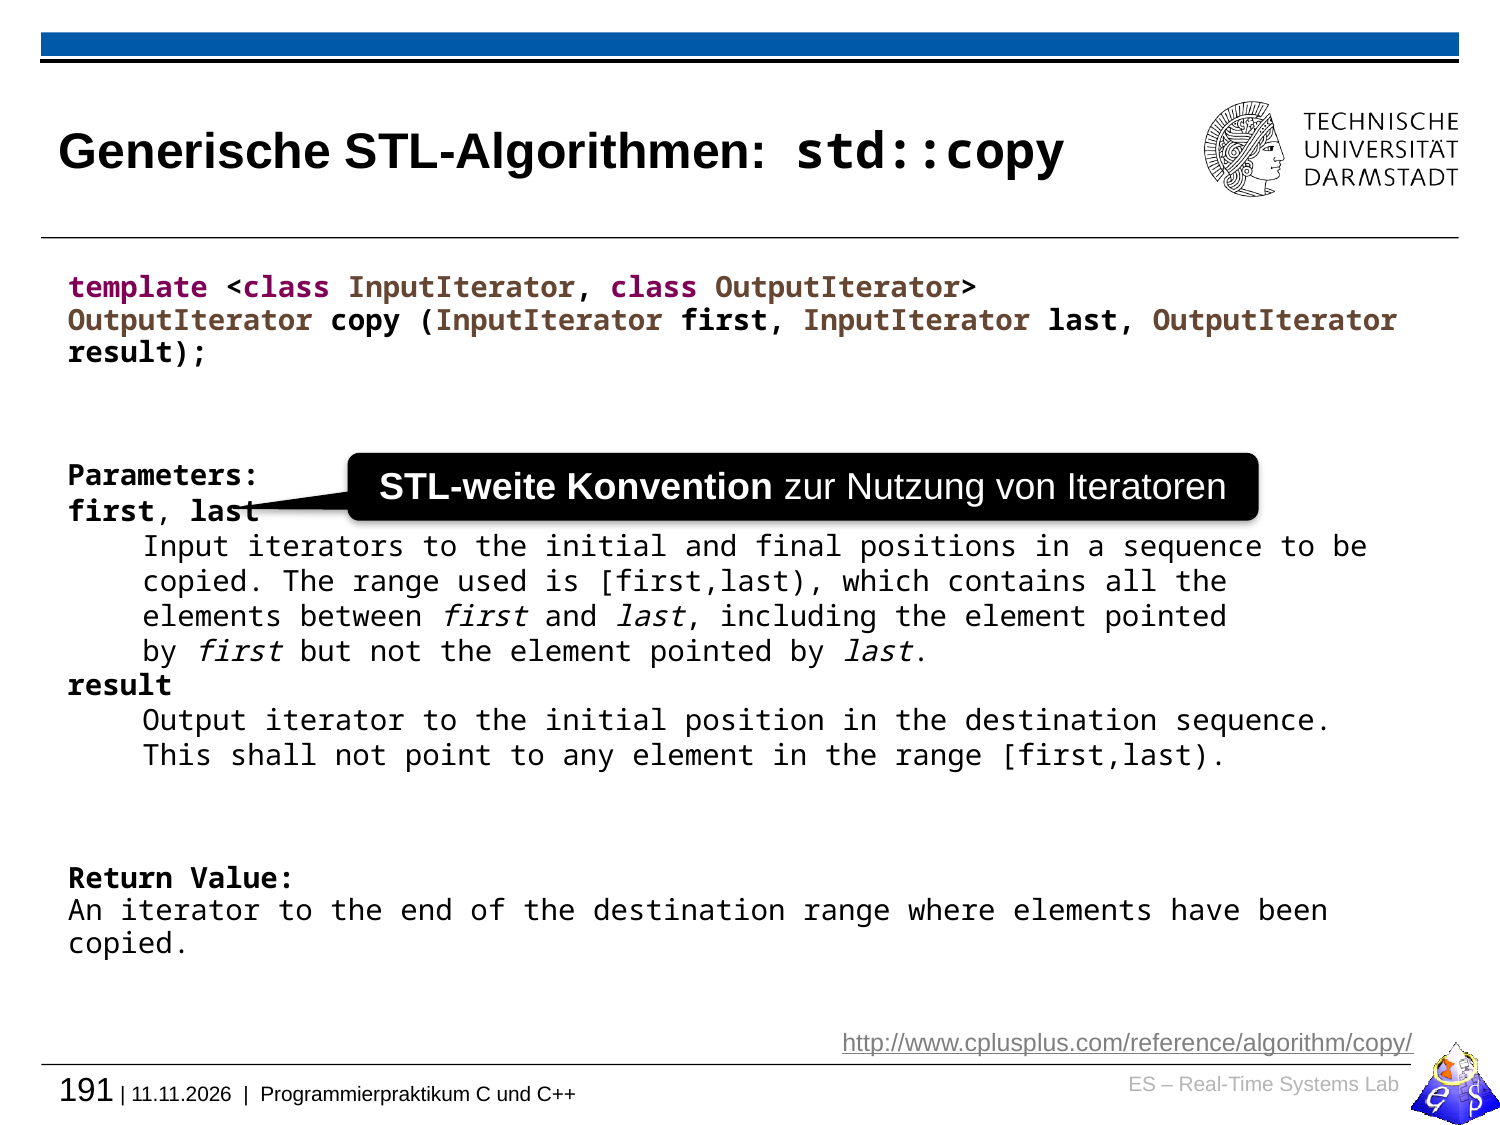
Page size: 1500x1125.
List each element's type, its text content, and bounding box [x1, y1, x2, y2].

title Generische STL-Algorithmen: std::copy [58, 80, 1187, 218]
text_box http://www.cplusplus.com/reference/algorithm/copy/ [507, 1021, 1429, 1065]
text_box Return Value: An iterator to the end of the destination range where elements have been copied. [53, 854, 1411, 968]
text_box Parameters: first, last Input iterators to the initial and final positions in a sequence to be copied. The range used is [first,last), which contains all the elements between first and last, including the element pointed by first but not the element pointed by last. result Output iterator to the initial position in the destination sequence. This shall not point to any element in the range [first,last). [52, 453, 1394, 818]
text_box STL-weite Konvention zur Nutzung von Iteratoren [232, 452, 1259, 521]
picture [1411, 1041, 1500, 1125]
text_box template <class InputIterator, class OutputIterator> OutputIterator copy (InputIterator first, InputIterator last, OutputIterator result); [53, 264, 1471, 377]
picture [1187, 84, 1483, 214]
